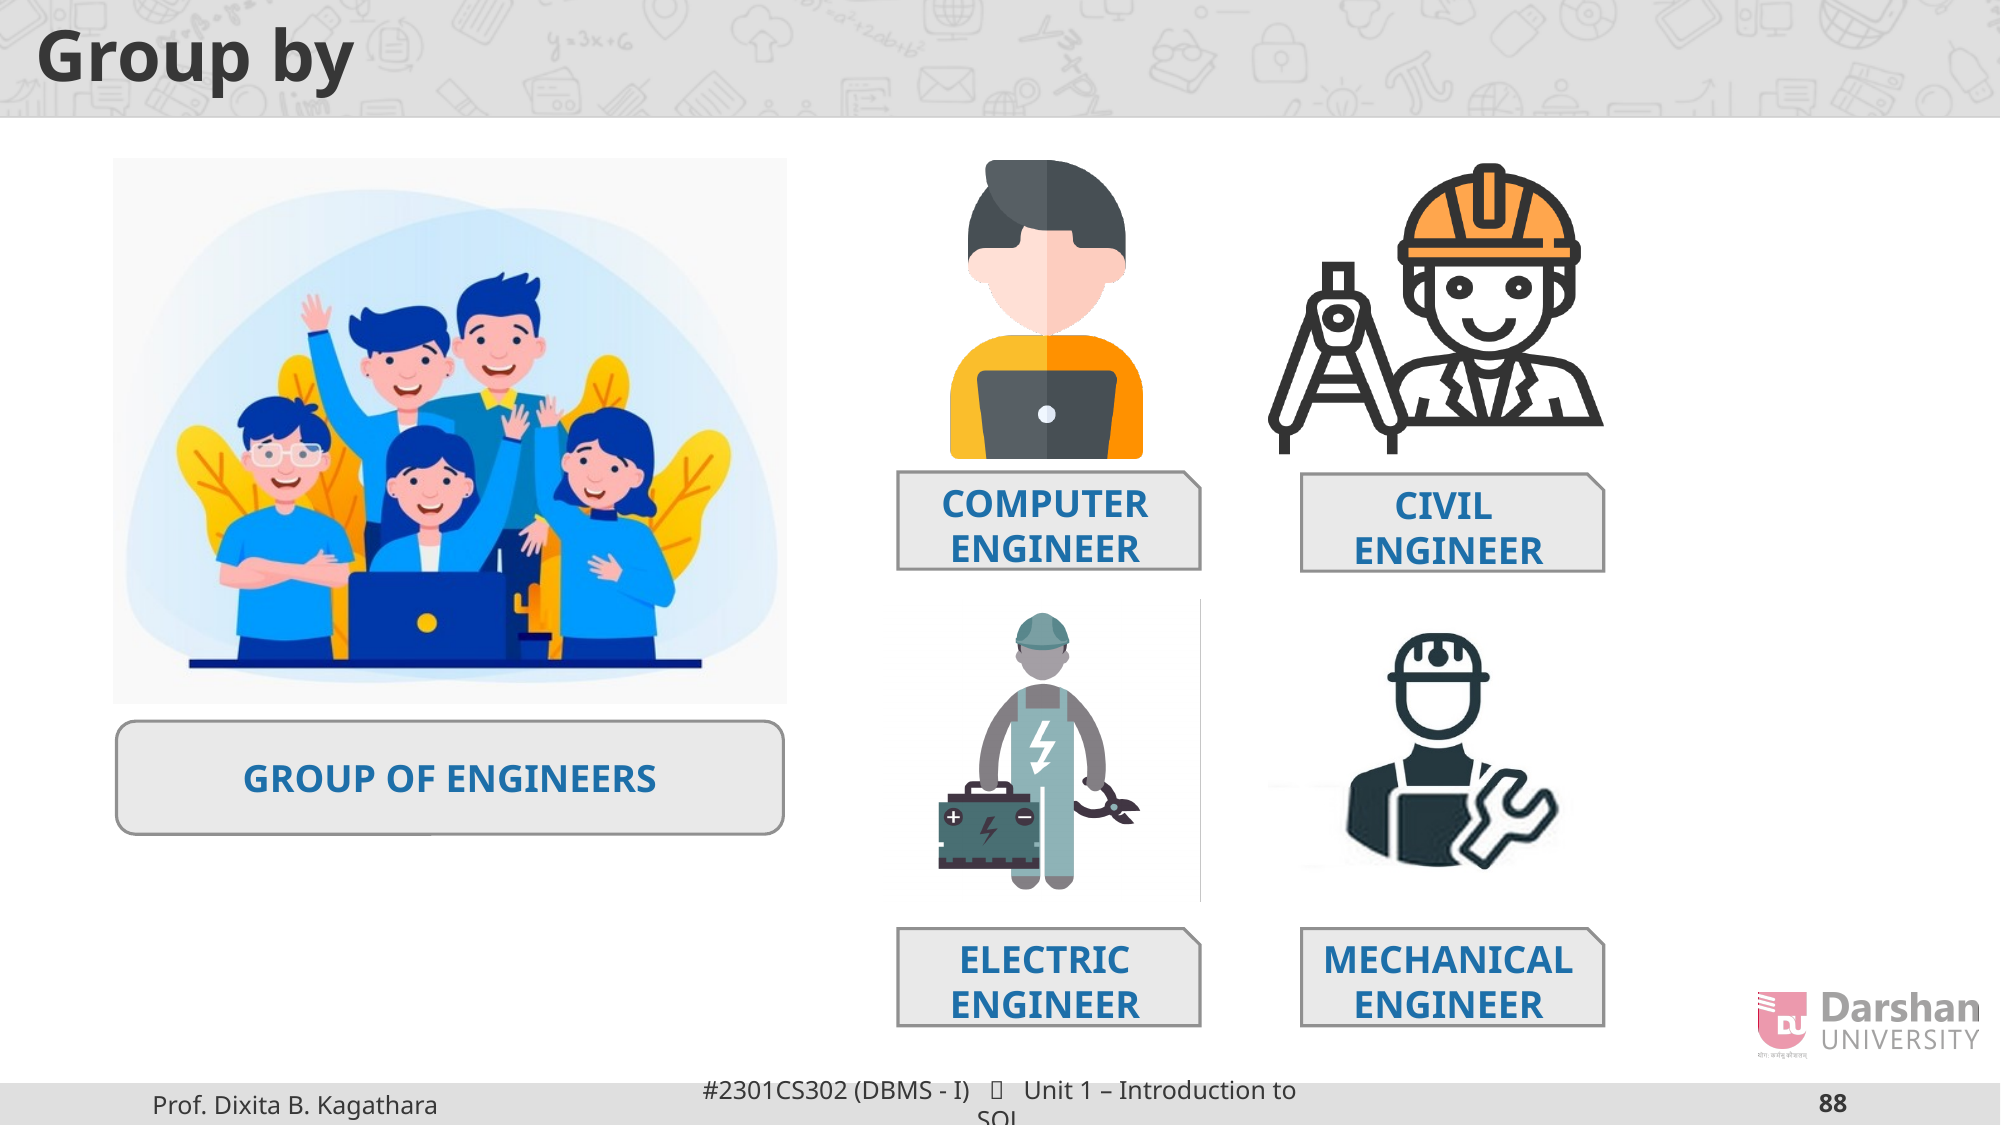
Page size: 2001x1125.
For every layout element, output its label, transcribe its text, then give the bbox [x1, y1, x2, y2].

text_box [1300, 927, 1605, 1027]
picture [112, 158, 788, 704]
picture [883, 599, 1201, 902]
text_box Basic SQL Commands [1758, 992, 1979, 1059]
picture [1268, 599, 1604, 902]
picture [1268, 162, 1604, 455]
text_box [1300, 473, 1605, 573]
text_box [896, 927, 1202, 1027]
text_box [115, 720, 785, 836]
picture [897, 160, 1196, 459]
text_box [896, 470, 1202, 571]
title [0, 0, 2000, 117]
